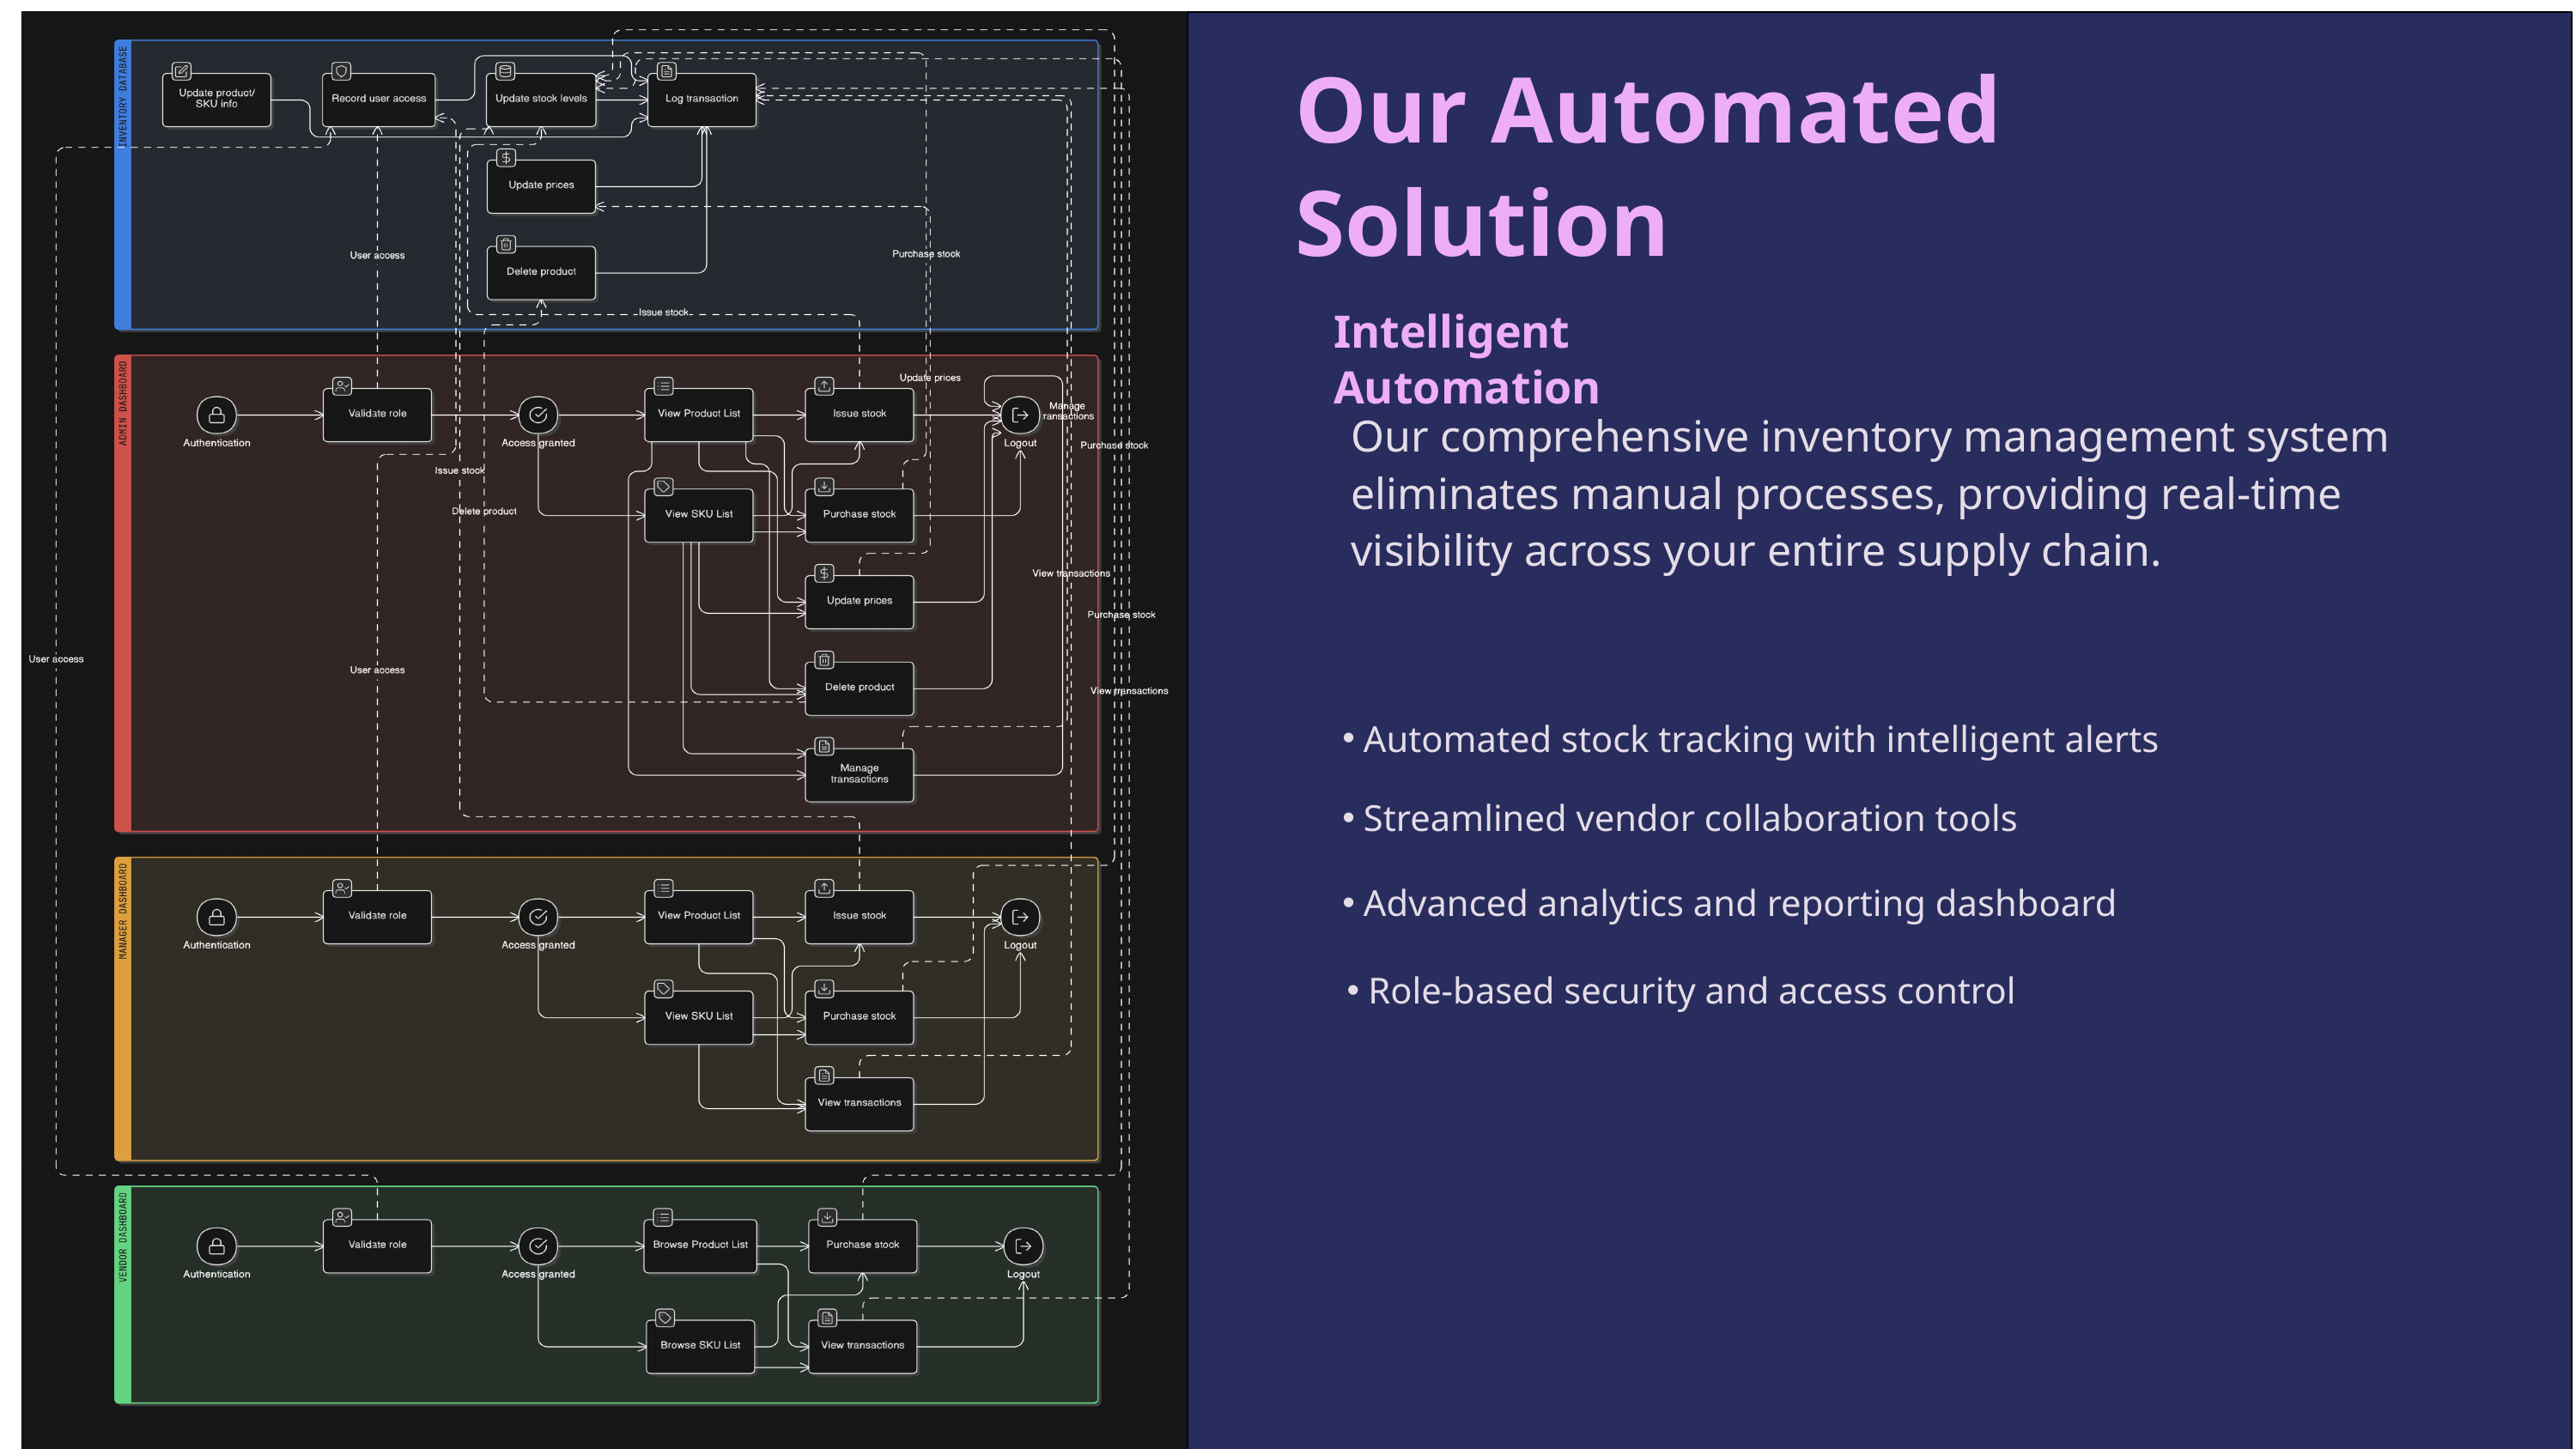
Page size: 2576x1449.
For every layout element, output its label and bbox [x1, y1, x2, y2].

picture [21, 11, 1188, 1449]
text_box [1188, 11, 2572, 1449]
